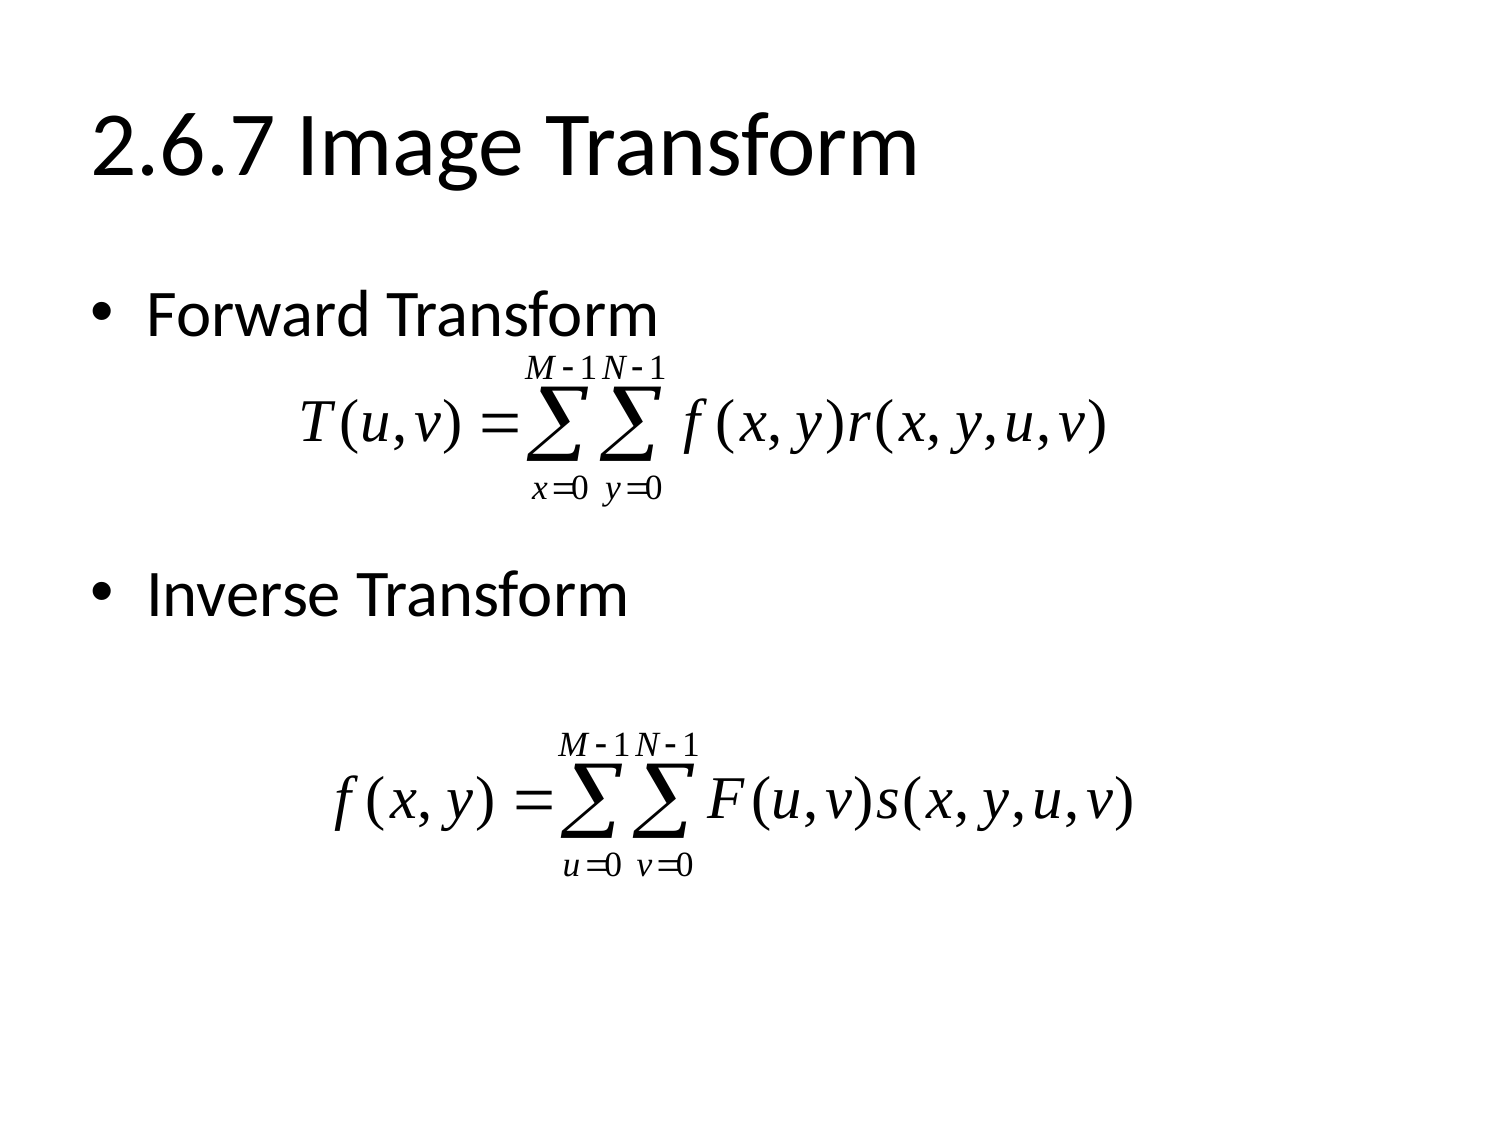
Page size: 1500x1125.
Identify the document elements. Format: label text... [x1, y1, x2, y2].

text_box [292, 339, 1118, 518]
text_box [313, 717, 1144, 890]
title 2.6.7 Image Transform [75, 45, 1425, 233]
list Forward Transform Inverse Transform [75, 262, 1425, 1005]
